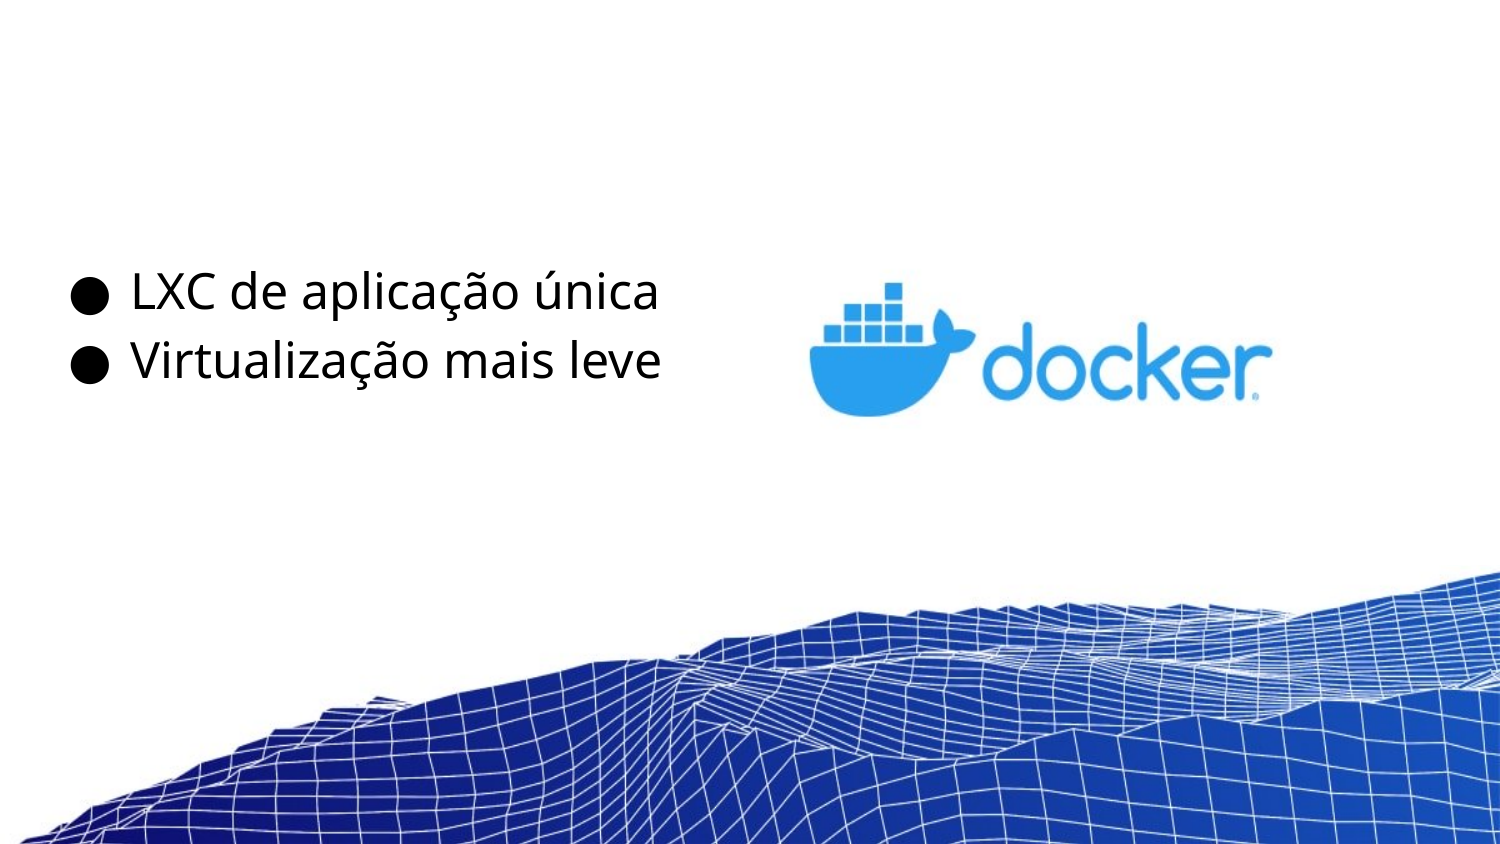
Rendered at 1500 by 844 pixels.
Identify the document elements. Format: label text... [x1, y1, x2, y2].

picture [0, 564, 1500, 844]
picture [758, 0, 1500, 497]
list LXC de aplicação única Virtualização mais leve [40, 235, 833, 544]
